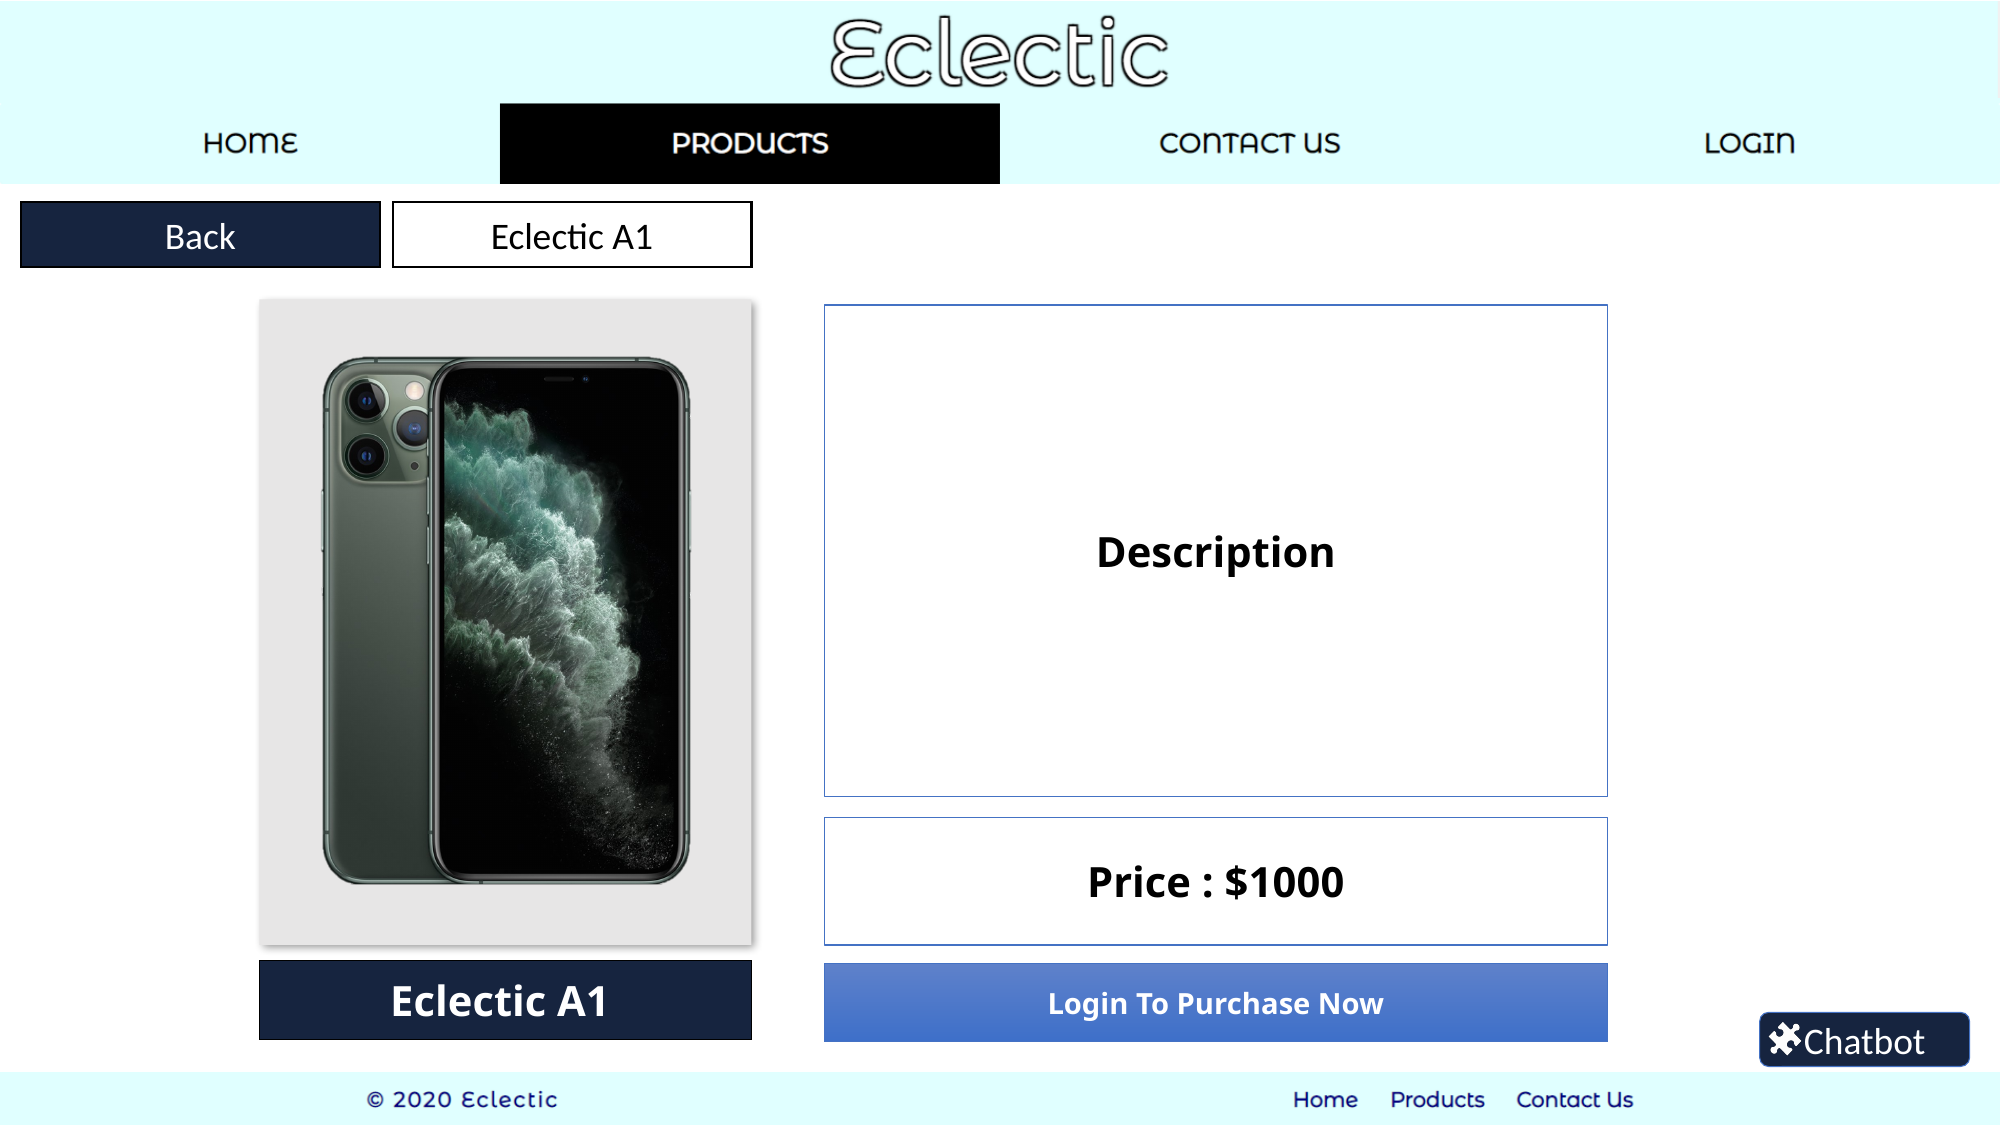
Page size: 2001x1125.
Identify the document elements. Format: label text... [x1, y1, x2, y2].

text_box Description [824, 305, 1608, 797]
text_box Price : $1000 [824, 817, 1608, 945]
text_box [1759, 1012, 1970, 1067]
picture [315, 315, 696, 927]
text_box Login To Purchase Now [824, 963, 1608, 1042]
picture [0, 1072, 2000, 1125]
text_box Back [20, 201, 381, 268]
text_box Eclectic A1 [392, 201, 753, 268]
picture [0, 1, 2000, 184]
text_box [259, 299, 752, 945]
text_box Eclectic A1 [259, 960, 752, 1040]
